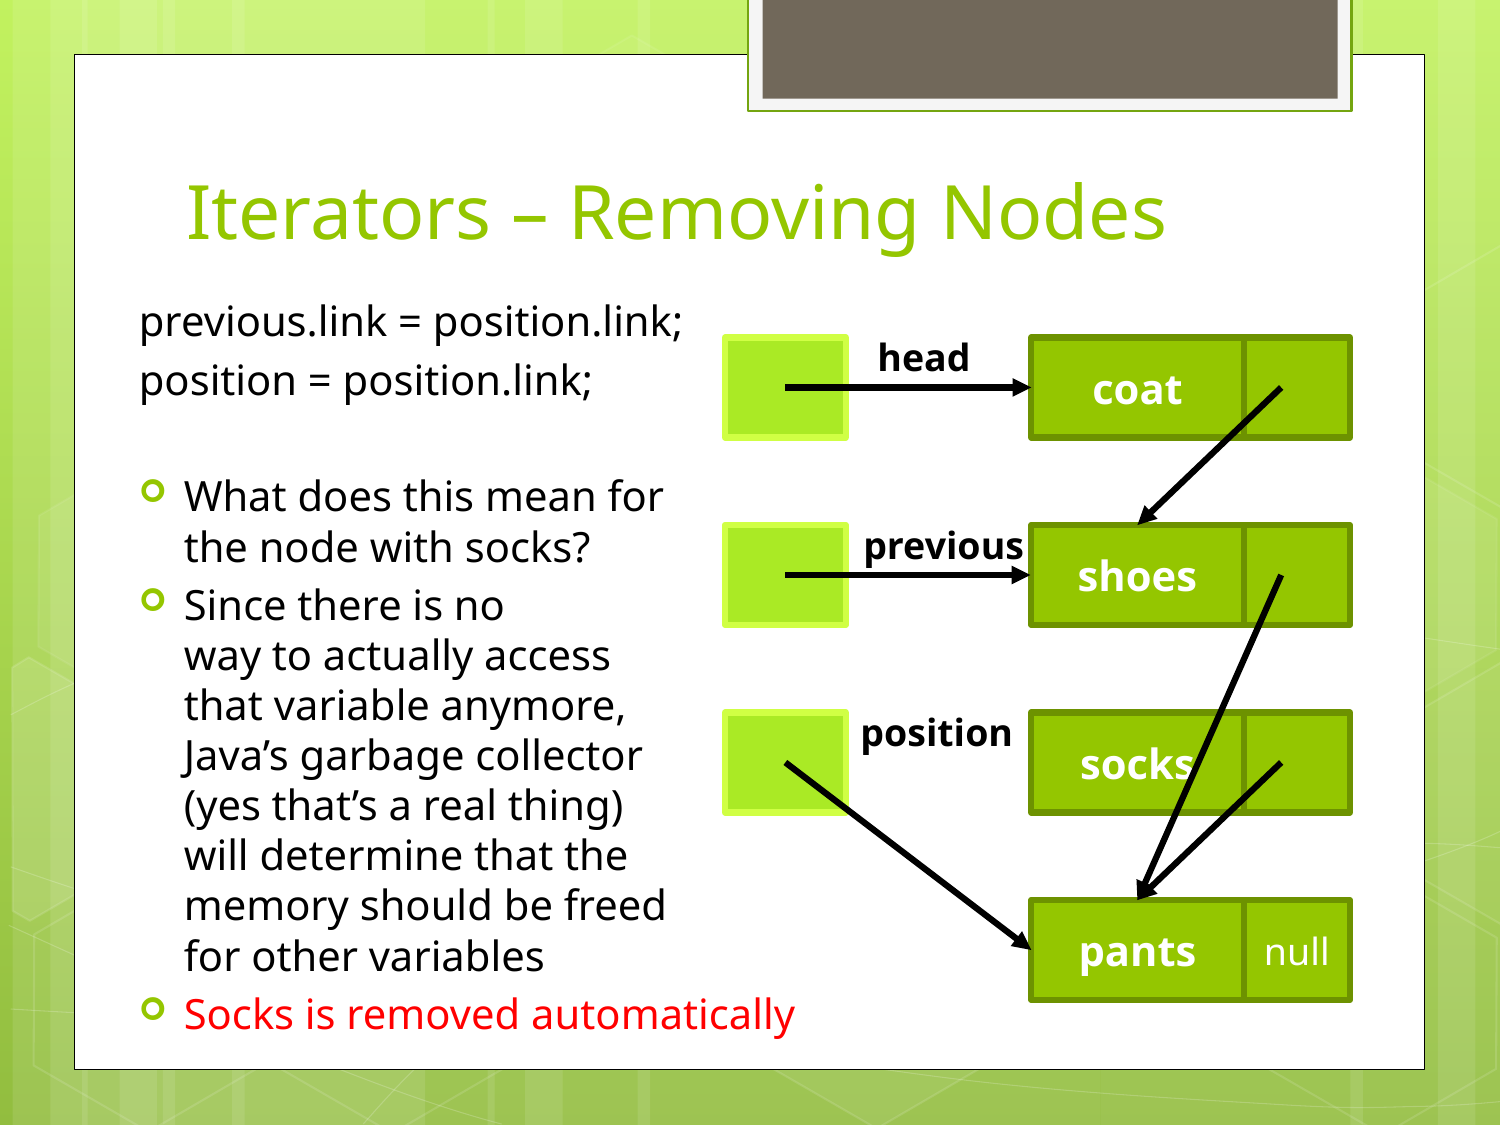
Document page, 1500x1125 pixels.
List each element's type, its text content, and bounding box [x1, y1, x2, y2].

text_box null [1242, 899, 1351, 1001]
text_box pants [1030, 899, 1242, 1001]
text_box [1286, 711, 1351, 814]
text_box [1242, 336, 1351, 439]
text_box [1242, 524, 1351, 626]
list previous.link = position.link; position = position.link; What does this mean for the node with socks? Since there is no way to actually access that variable anymore, Java’s garbage collector (yes that’s a real thing) will determine that the memory should be freed for other variables Socks is removed automatically [112, 287, 1388, 1063]
text_box [724, 336, 847, 439]
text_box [1137, 762, 1282, 901]
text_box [785, 762, 1032, 951]
title Iterators – Removing Nodes [171, 75, 1324, 263]
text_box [1137, 574, 1282, 762]
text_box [1137, 387, 1282, 526]
text_box socks [1032, 711, 1131, 814]
text_box coat [1030, 336, 1242, 439]
text_box previous [848, 514, 1040, 575]
text_box [724, 711, 845, 814]
text_box shoes [1030, 524, 1242, 626]
text_box position [845, 701, 1037, 762]
text_box [724, 524, 847, 626]
text_box head [862, 326, 1029, 387]
